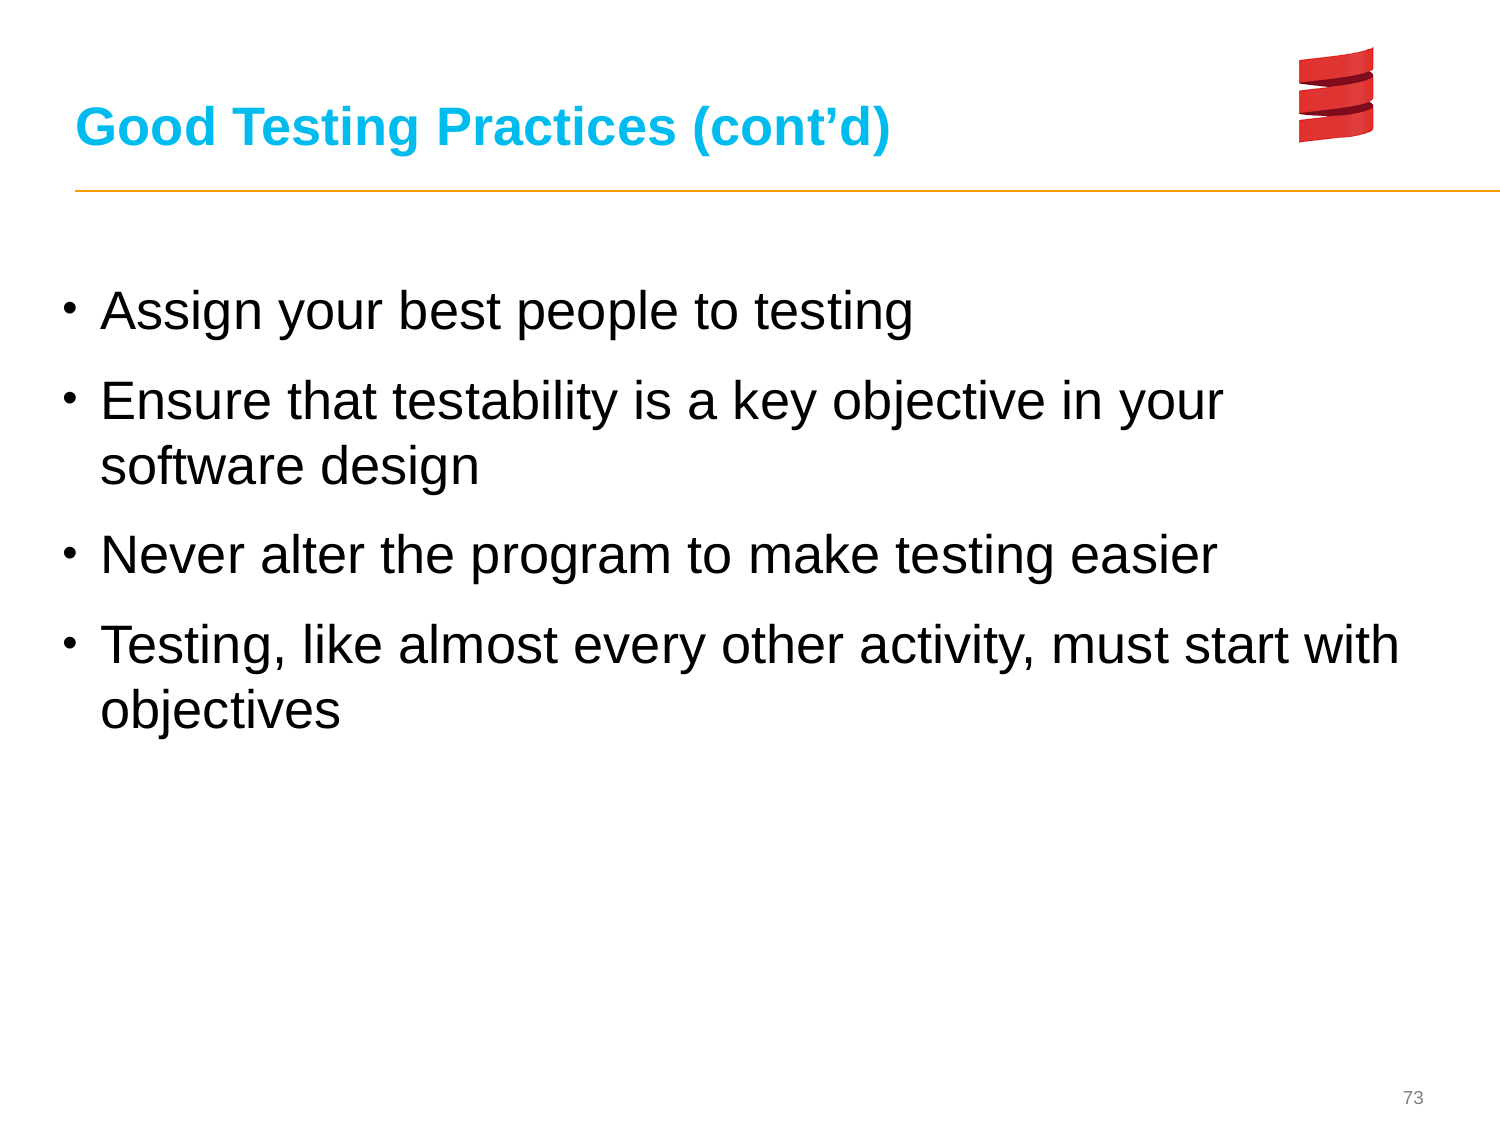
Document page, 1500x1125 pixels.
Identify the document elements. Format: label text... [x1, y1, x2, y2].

title Good Testing Practices (cont’d) [75, 27, 1422, 157]
list Assign your best people to testing Ensure that testability is a key objective in your software design Never alter the program to make testing easier Testing, like almost every other activity, must start with objectives [62, 275, 1422, 950]
